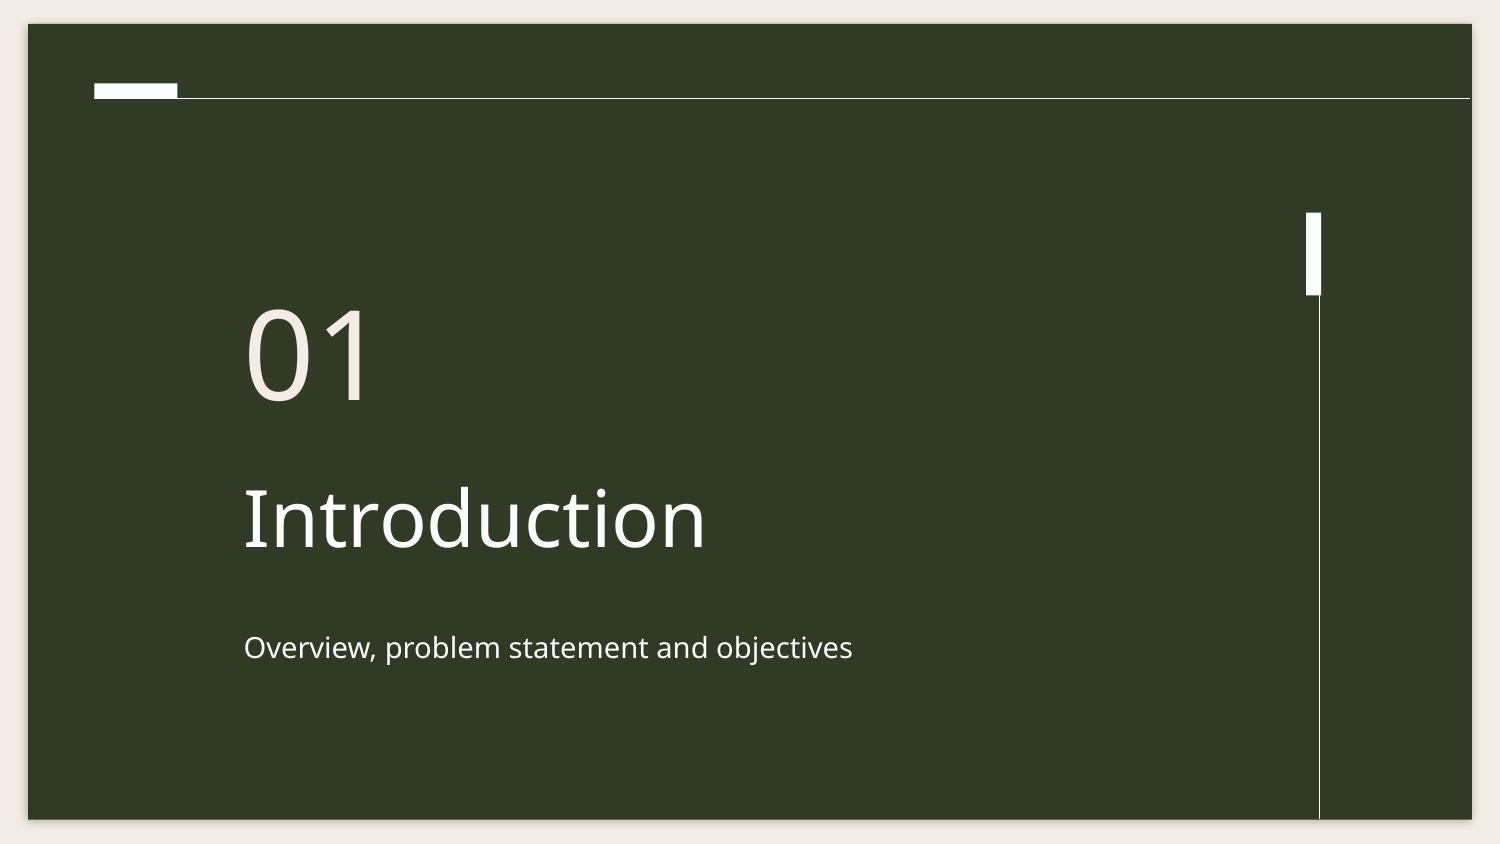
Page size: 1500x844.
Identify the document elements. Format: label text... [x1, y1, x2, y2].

title Introduction [228, 410, 944, 614]
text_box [94, 83, 1471, 99]
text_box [1305, 212, 1322, 820]
subtitle Overview, problem statement and objectives [228, 614, 944, 681]
title 01 [228, 281, 426, 420]
